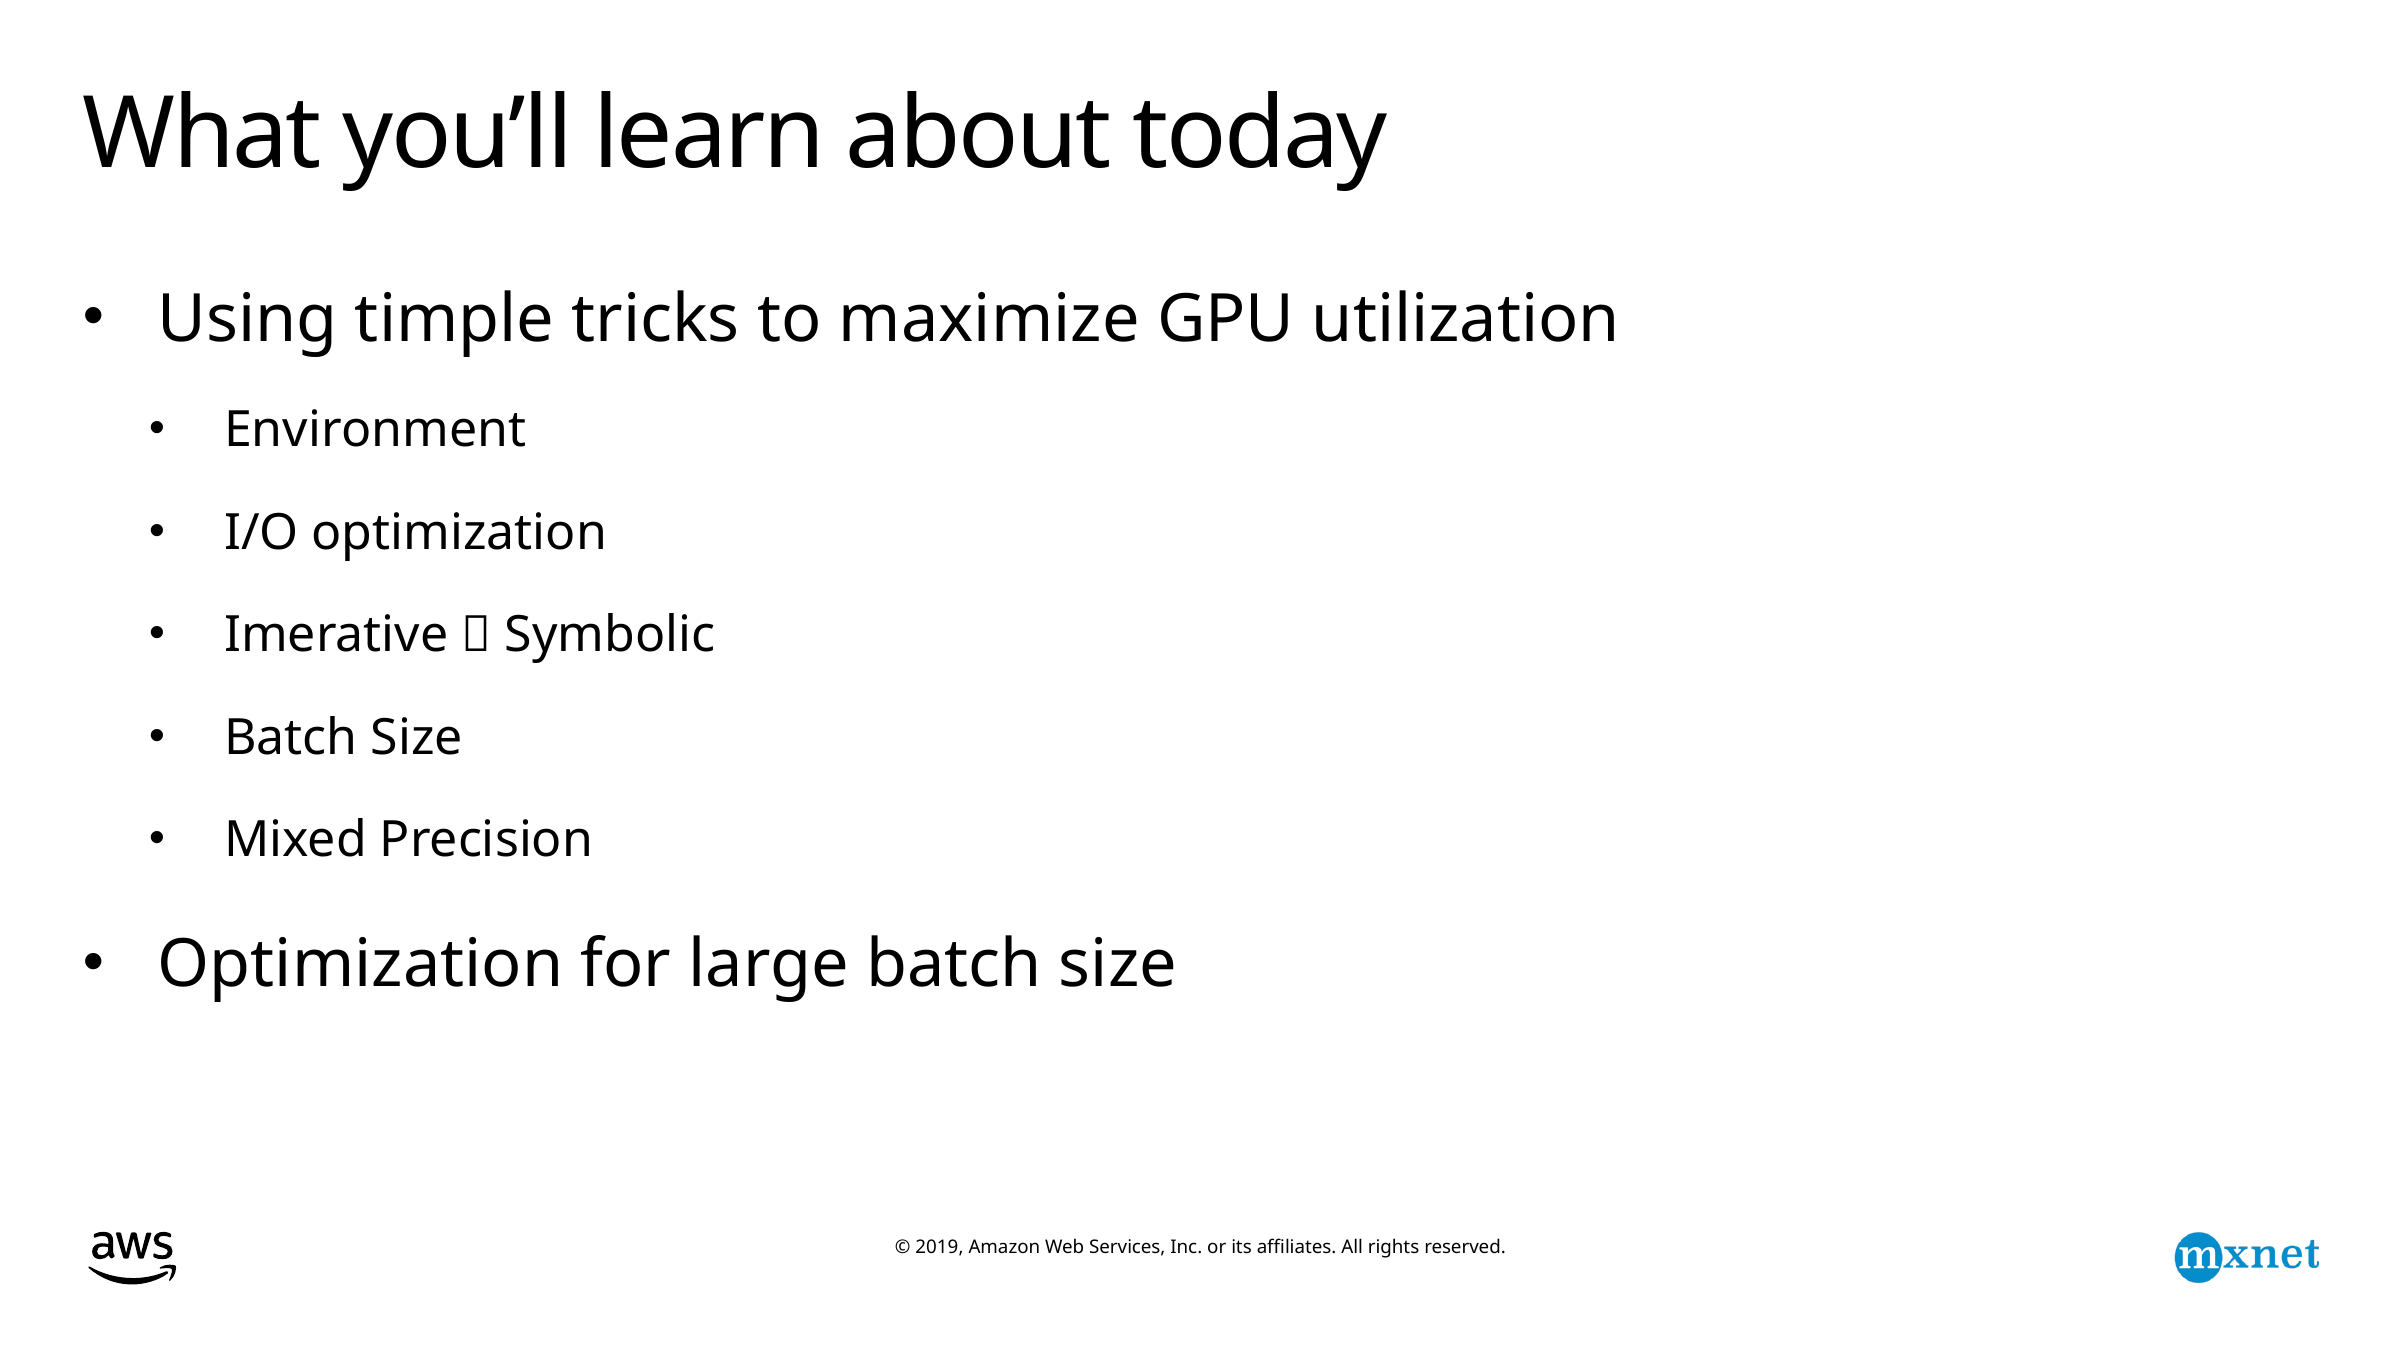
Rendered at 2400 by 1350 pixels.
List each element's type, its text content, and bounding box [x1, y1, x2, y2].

picture [2174, 1231, 2319, 1284]
picture [2315, 1250, 2319, 1265]
list Using timple tricks to maximize GPU utilization Environment I/O optimization Imerative  Symbolic Batch Size Mixed Precision Optimization for large batch size [52, 210, 2347, 1023]
picture [2180, 1248, 2190, 1268]
picture [2205, 1248, 2218, 1268]
title What you’ll learn about today [52, 56, 2348, 235]
picture [2193, 1248, 2203, 1268]
